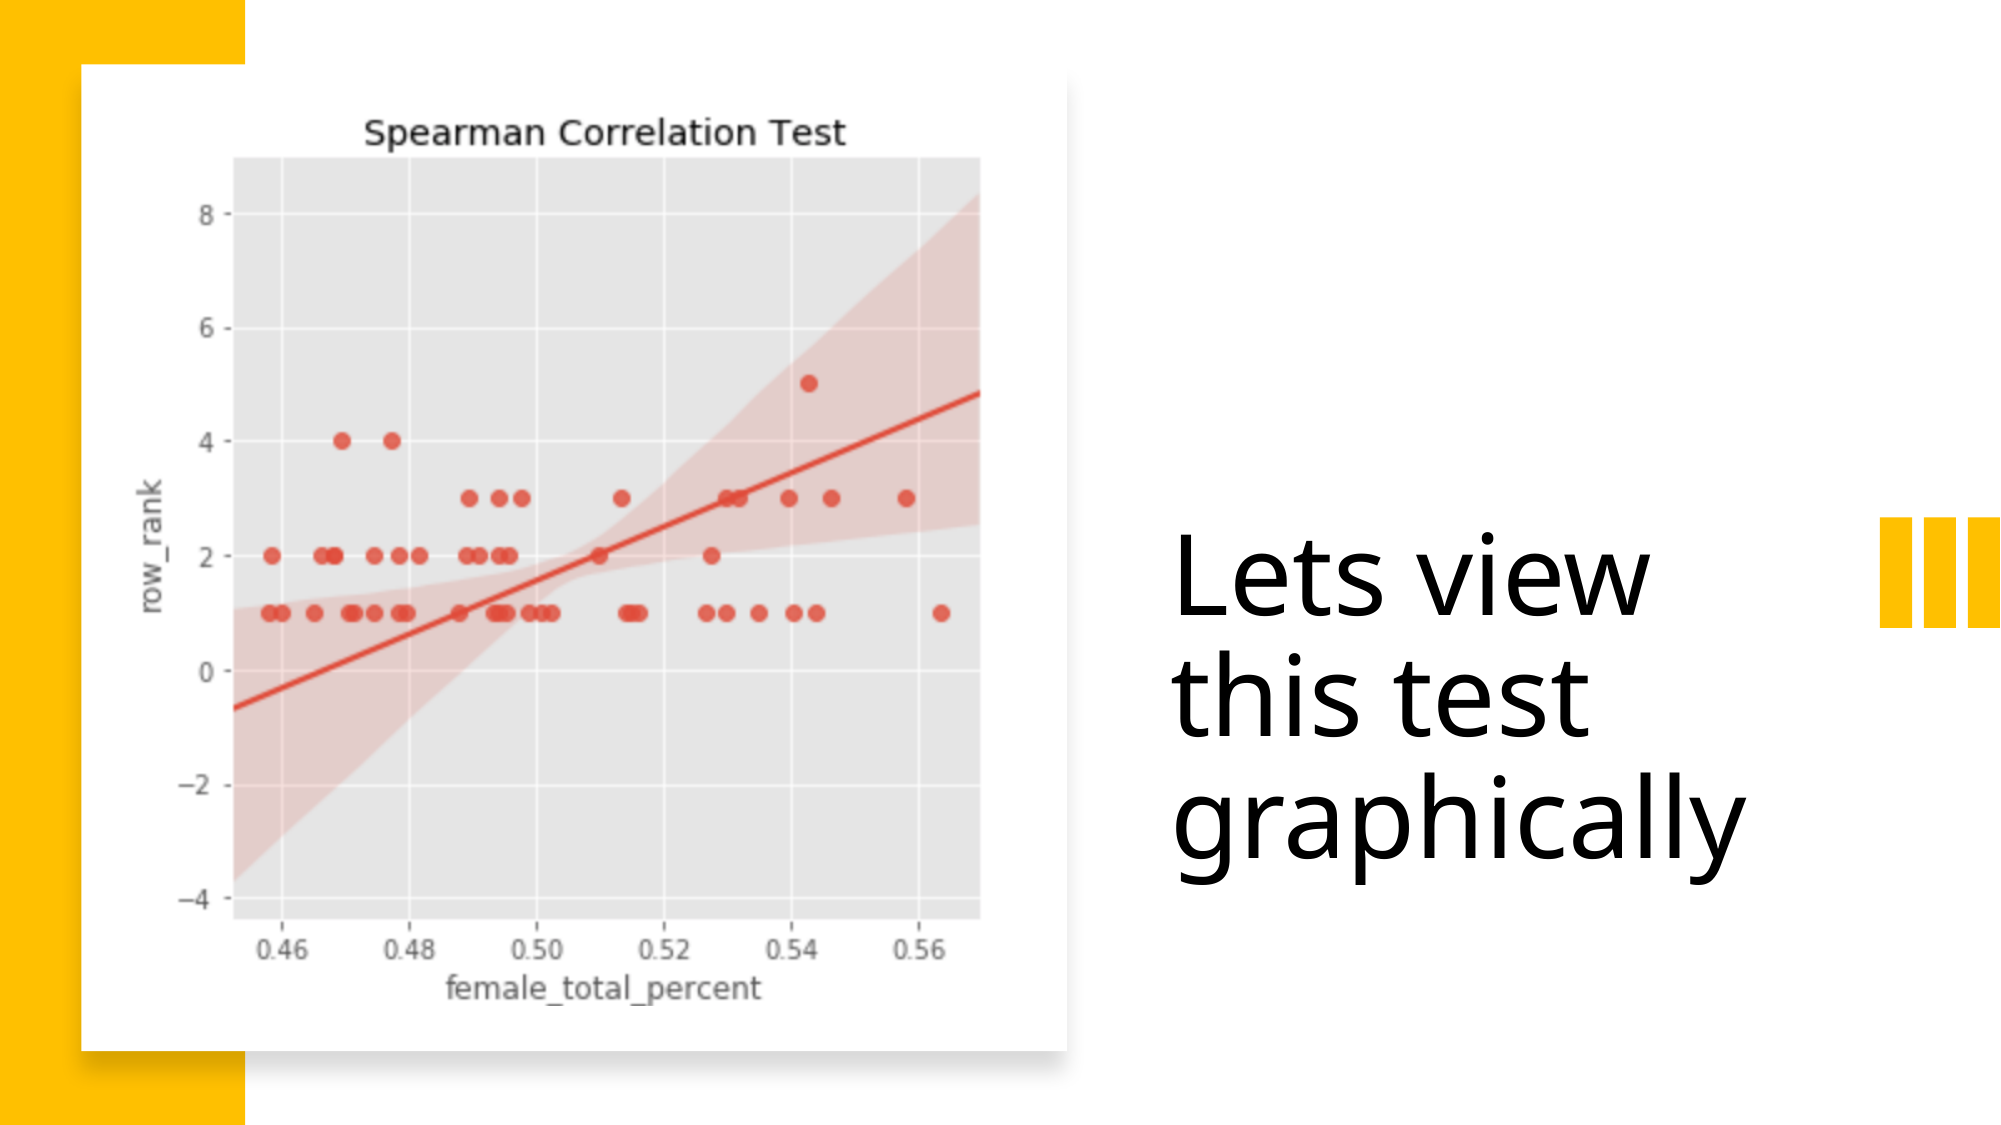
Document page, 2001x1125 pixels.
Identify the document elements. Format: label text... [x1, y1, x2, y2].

text_box [246, 0, 2000, 1125]
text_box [1879, 517, 2000, 628]
text_box [0, 0, 246, 1125]
title Lets view this test graphically [1155, 510, 1818, 903]
text_box [80, 63, 1068, 1052]
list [120, 109, 1029, 1006]
